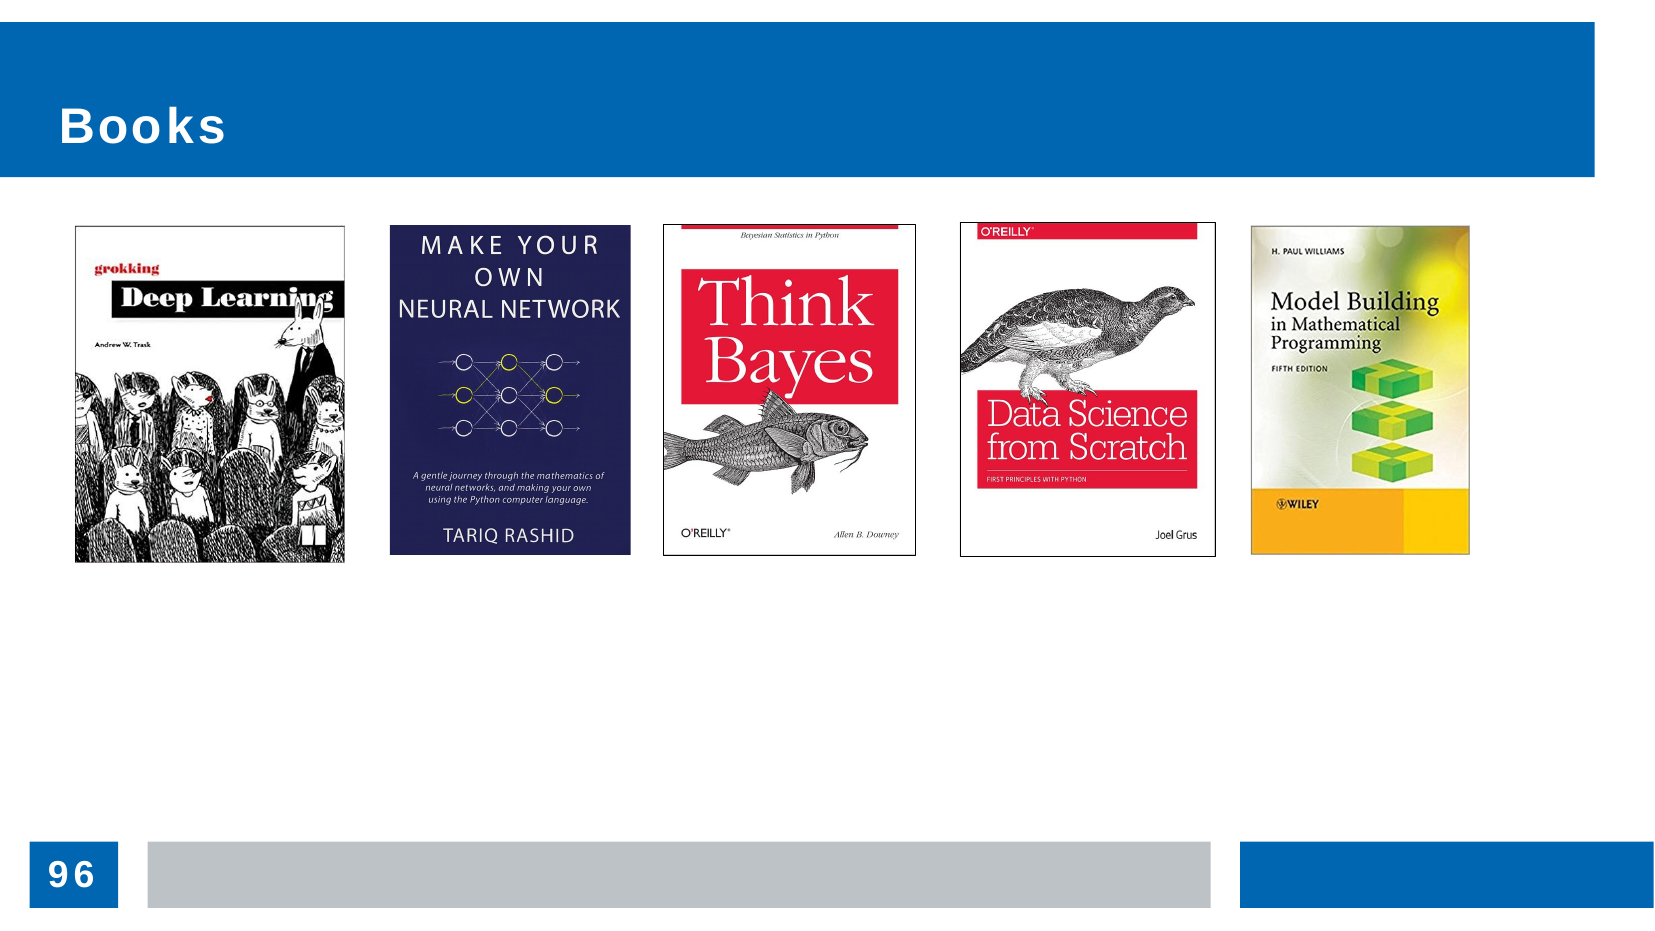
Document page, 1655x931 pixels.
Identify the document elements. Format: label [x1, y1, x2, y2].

text_box [663, 224, 916, 556]
text_box [74, 225, 345, 563]
slide_number [43, 850, 104, 931]
text_box [389, 225, 631, 555]
text_box [29, 841, 119, 908]
text_box [1250, 225, 1470, 555]
text_box [1240, 841, 1654, 908]
text_box [147, 841, 1211, 908]
text_box [0, 22, 1595, 178]
text_box [959, 222, 1215, 557]
title [56, 91, 231, 249]
